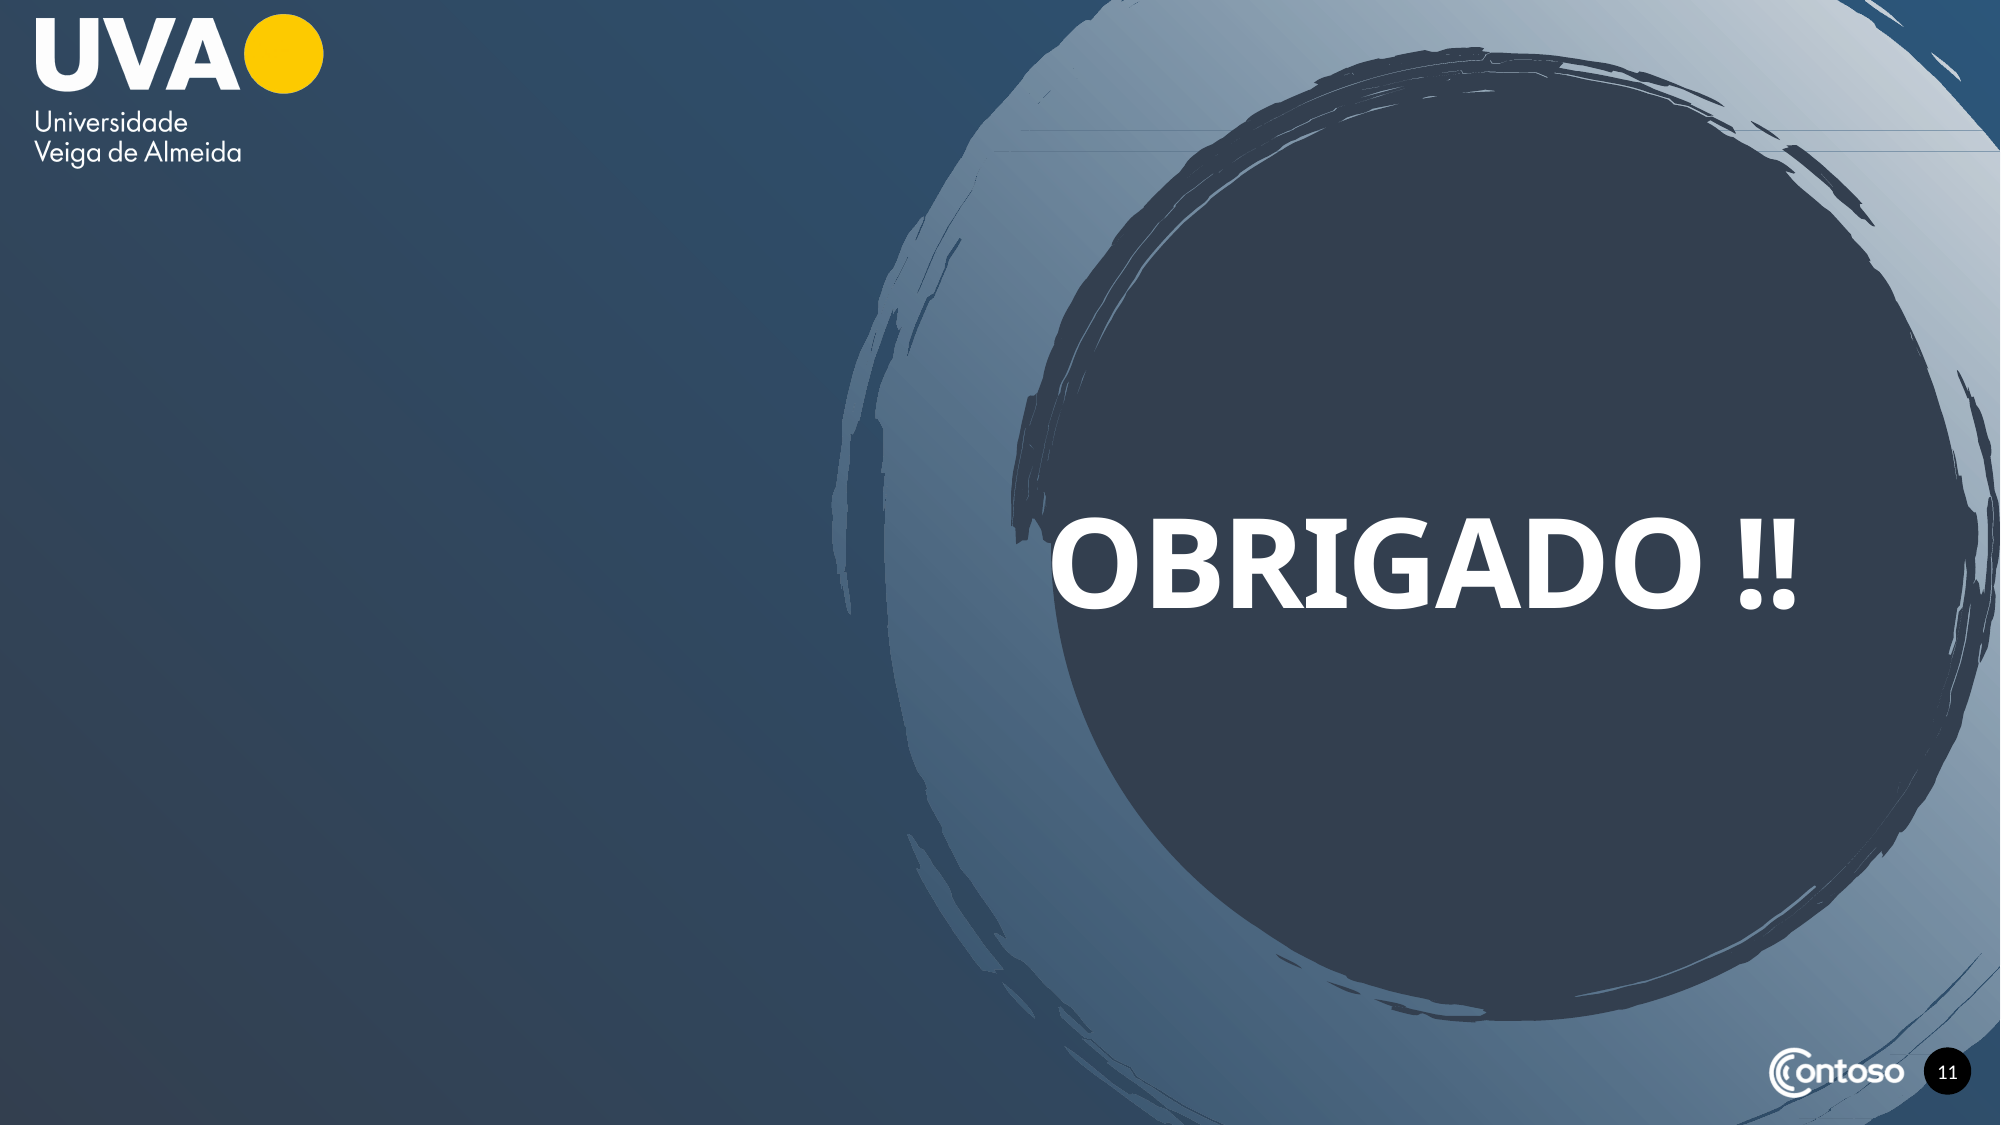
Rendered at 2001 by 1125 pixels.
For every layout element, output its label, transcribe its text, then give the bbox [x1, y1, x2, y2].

picture [21, 0, 333, 183]
slide_number 11 [1923, 1047, 1972, 1095]
title Obrigado !! [1015, 292, 1803, 634]
picture [1764, 1043, 1909, 1099]
